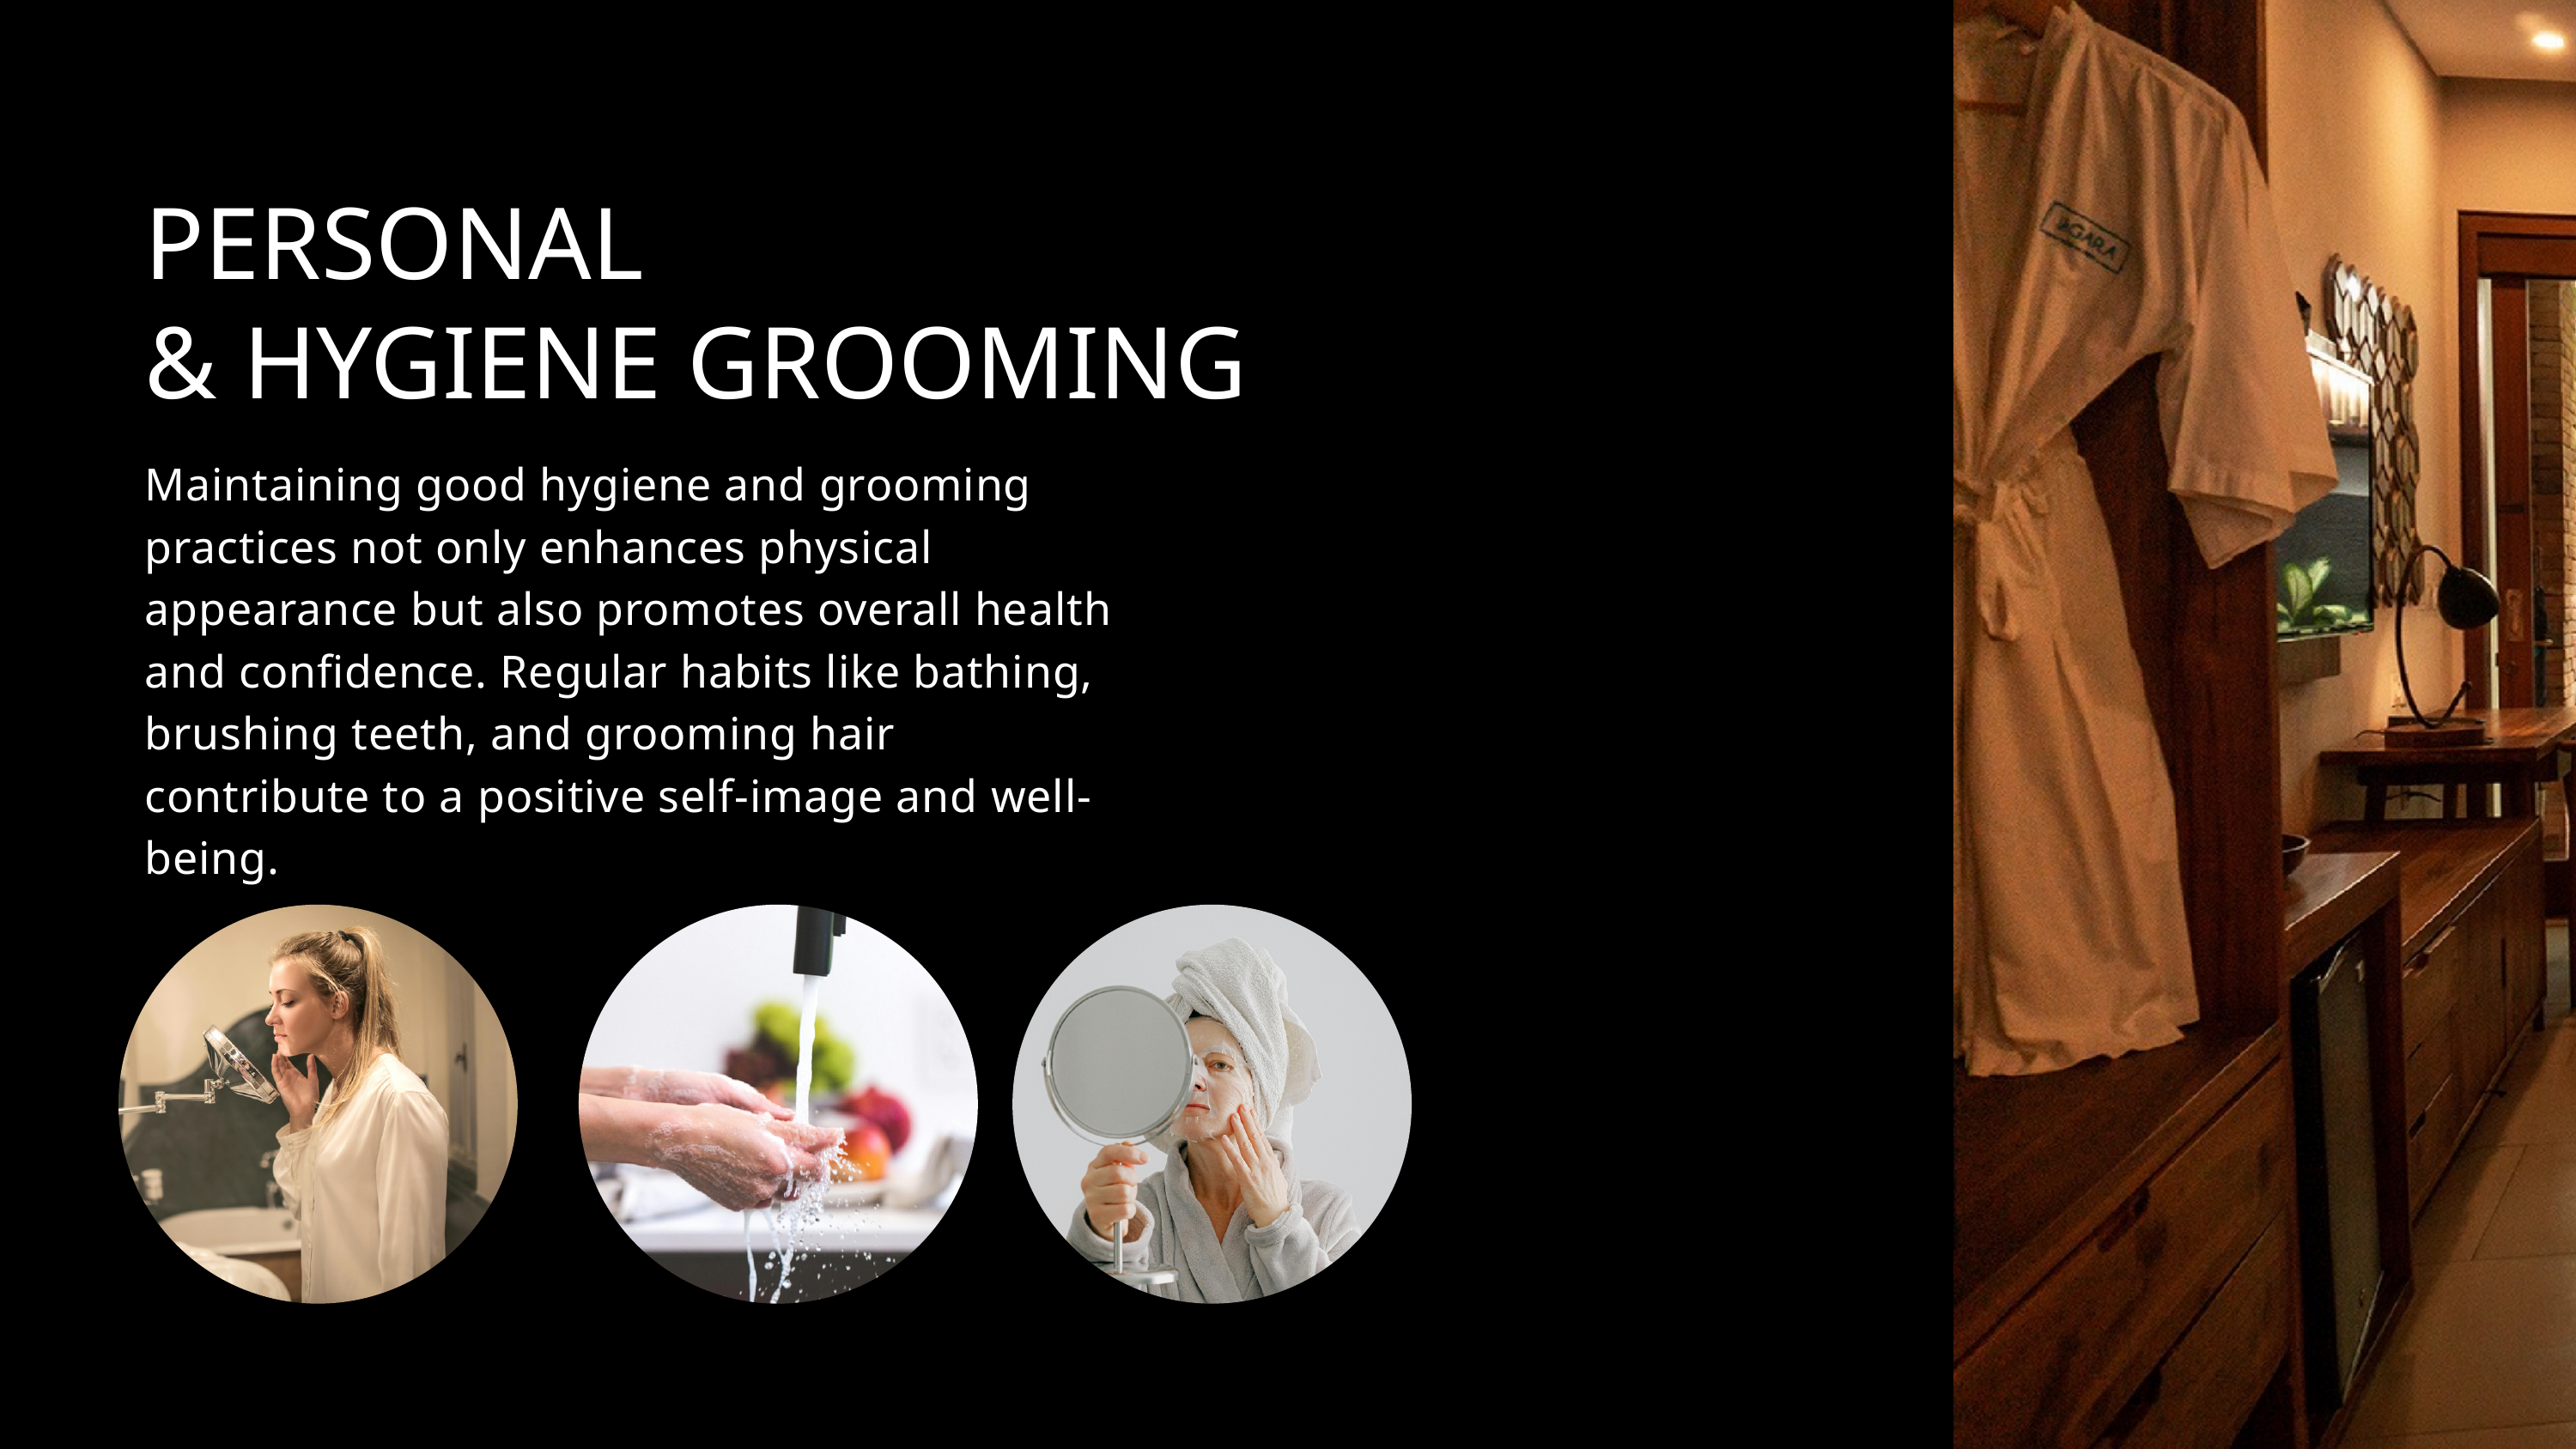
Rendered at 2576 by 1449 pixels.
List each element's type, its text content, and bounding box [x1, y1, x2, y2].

text_box PERSONAL & HYGIENE GROOMING [144, 180, 1562, 419]
text_box [1953, 0, 2576, 1449]
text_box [1012, 904, 1413, 1304]
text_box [118, 904, 519, 1304]
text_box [578, 904, 979, 1304]
text_box Maintaining good hygiene and grooming practices not only enhances physical appearance but also promotes overall health and confidence. Regular habits like bathing, brushing teeth, and grooming hair contribute to a positive self-image and well-being. [144, 447, 1124, 884]
